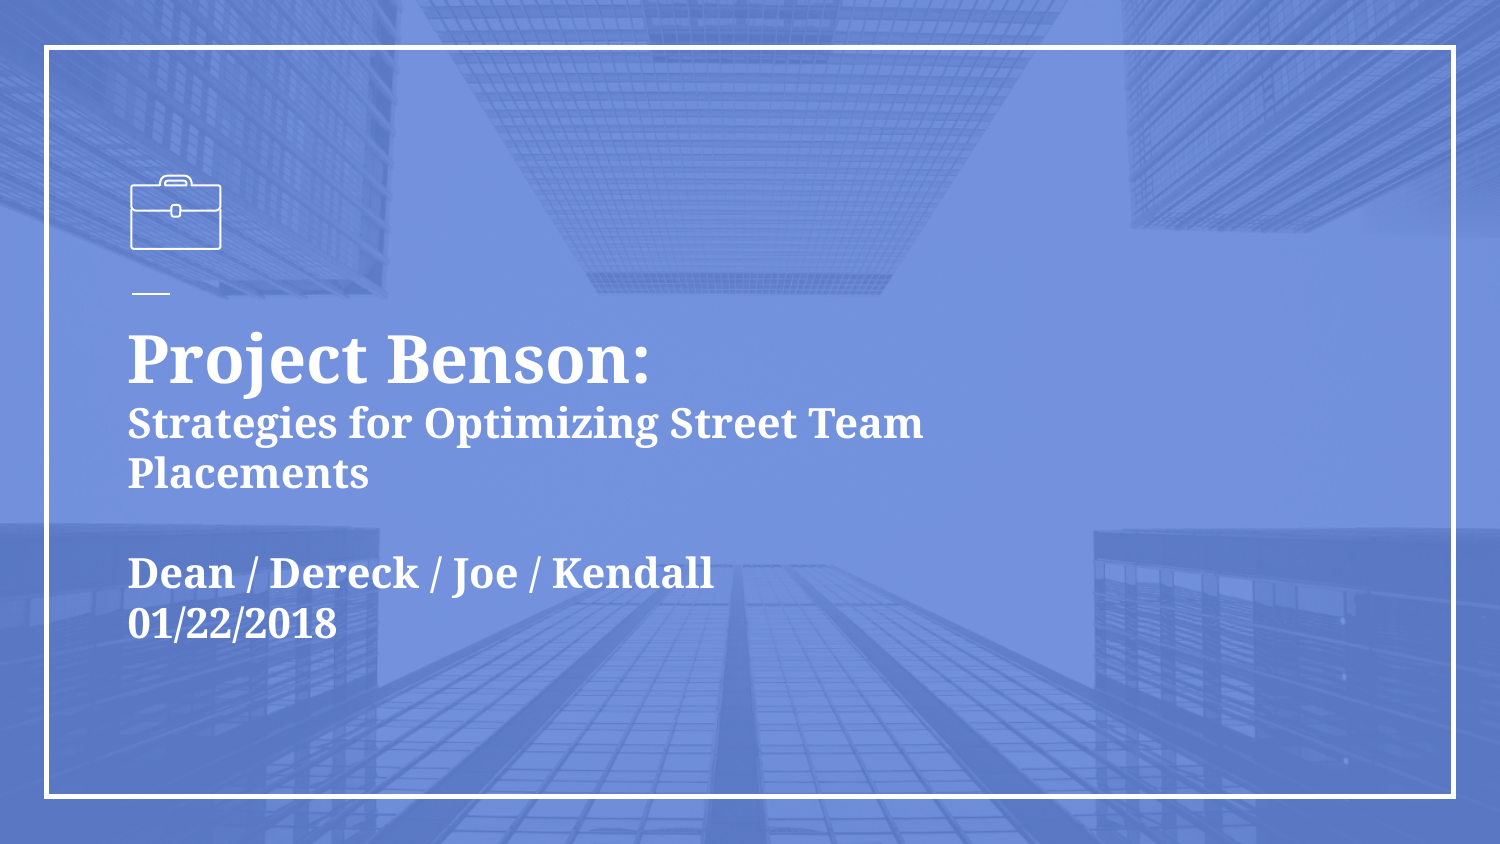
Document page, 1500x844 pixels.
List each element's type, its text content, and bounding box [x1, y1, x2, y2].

title Project Benson: Strategies for Optimizing Street Team Placements Dean / Dereck / Joe / Kendall 01/22/2018 [112, 301, 1103, 492]
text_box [131, 175, 221, 250]
